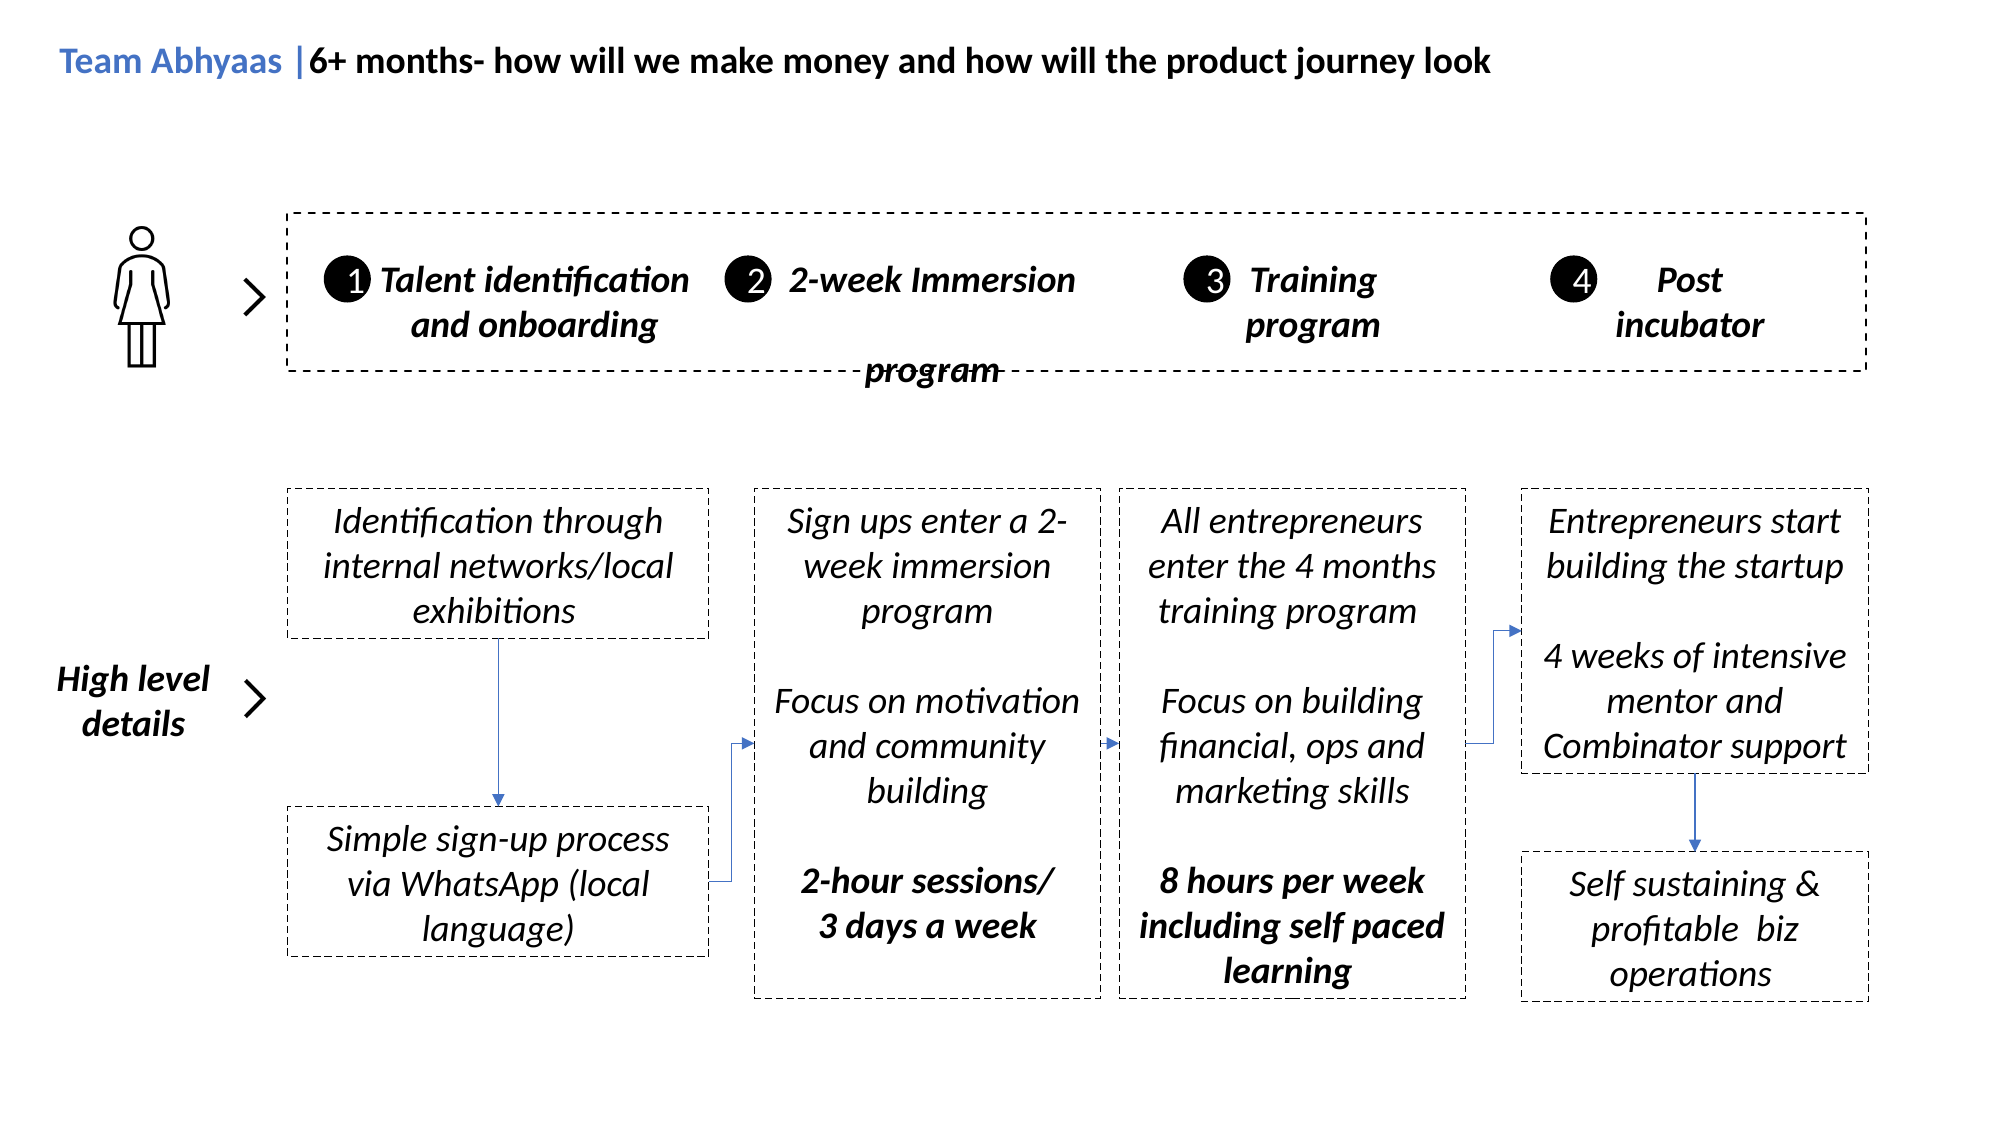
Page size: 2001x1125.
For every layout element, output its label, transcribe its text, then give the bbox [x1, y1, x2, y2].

picture [221, 264, 288, 330]
picture [66, 221, 217, 372]
text_box 4 [1550, 255, 1598, 303]
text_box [12, 488, 1869, 1004]
text_box Post incubator [1532, 247, 1857, 353]
text_box Team Abhyaas |6+ months- how will we make money and how will the product journey look [44, 28, 1836, 89]
text_box 2-week Immersion program [770, 247, 1095, 398]
text_box Training program [1155, 247, 1480, 353]
text_box 1 [323, 255, 371, 303]
text_box 2 [724, 255, 772, 303]
text_box Talent identification and onboarding [342, 247, 728, 353]
text_box 3 [1183, 255, 1231, 303]
text_box [286, 212, 1867, 372]
